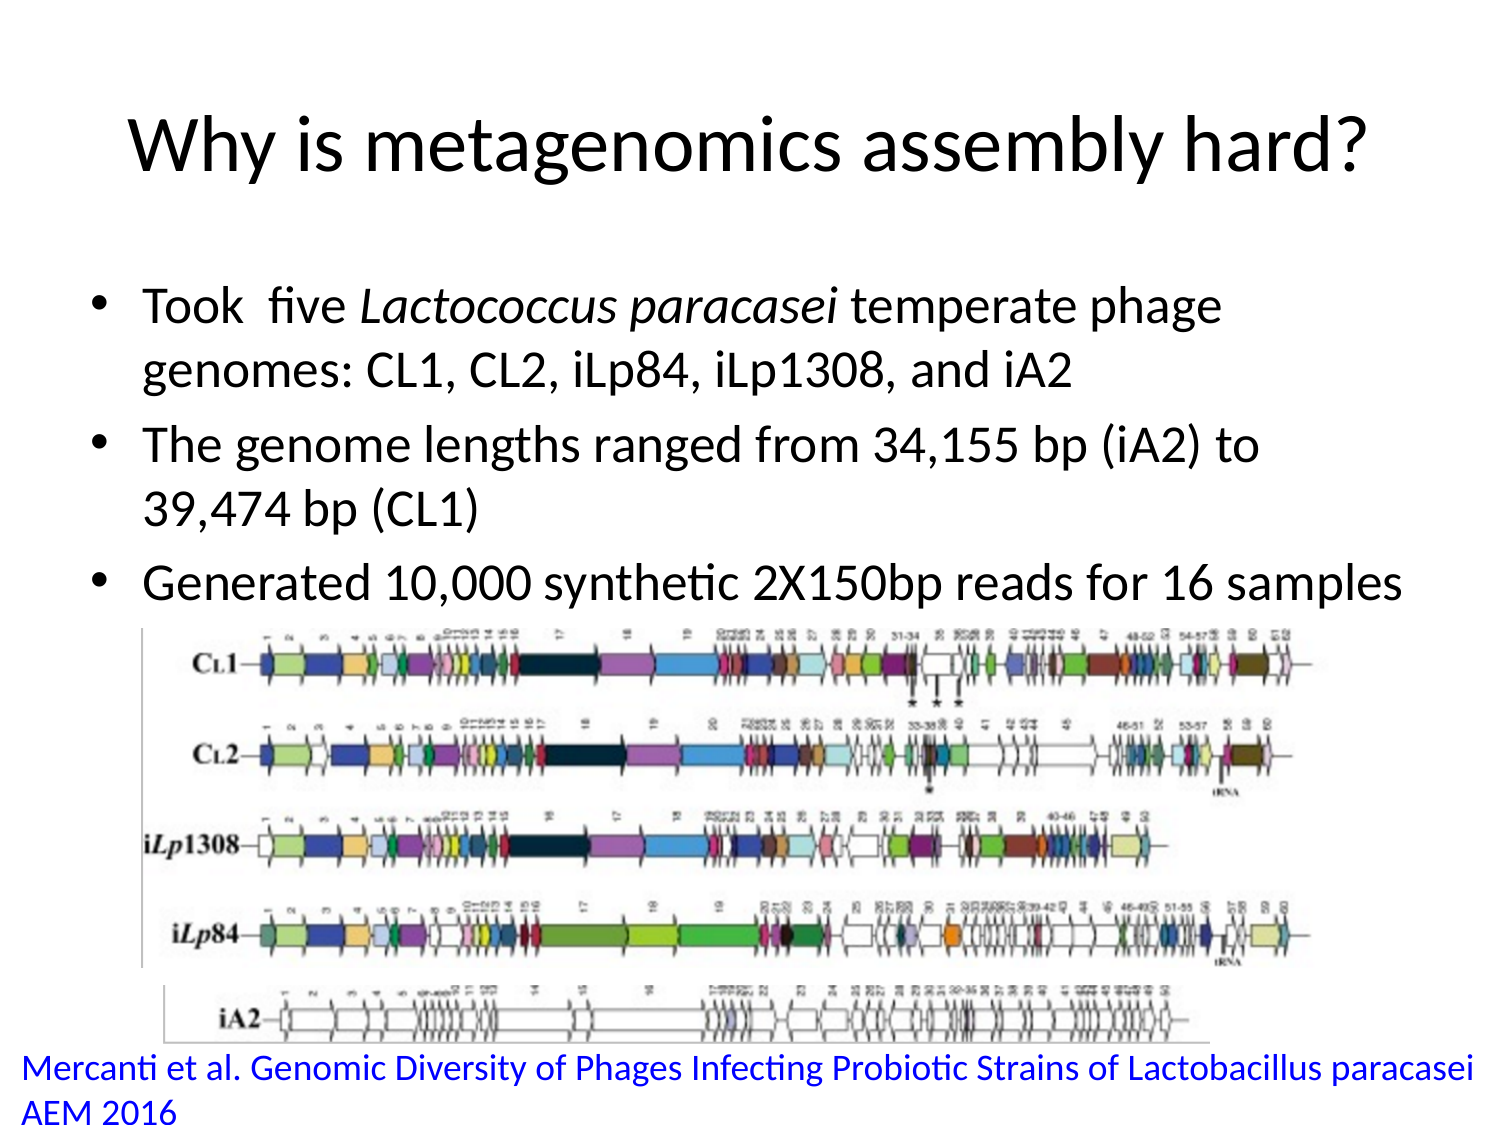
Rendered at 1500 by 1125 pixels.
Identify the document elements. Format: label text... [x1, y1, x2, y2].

text_box Mercanti et al. Genomic Diversity of Phages Infecting Probiotic Strains of Lactobacillus paracasei AEM 2016 [6, 1035, 1500, 1125]
list Took five Lactococcus paracasei temperate phage genomes: CL1, CL2, iLp84, iLp1308, and iA2 The genome lengths ranged from 34,155 bp (iA2) to 39,474 bp (CL1) Generated 10,000 synthetic 2X150bp reads for 16 samples [75, 262, 1425, 636]
picture [161, 984, 1210, 1048]
title Why is metagenomics assembly hard? [75, 45, 1425, 233]
picture [141, 628, 1359, 969]
